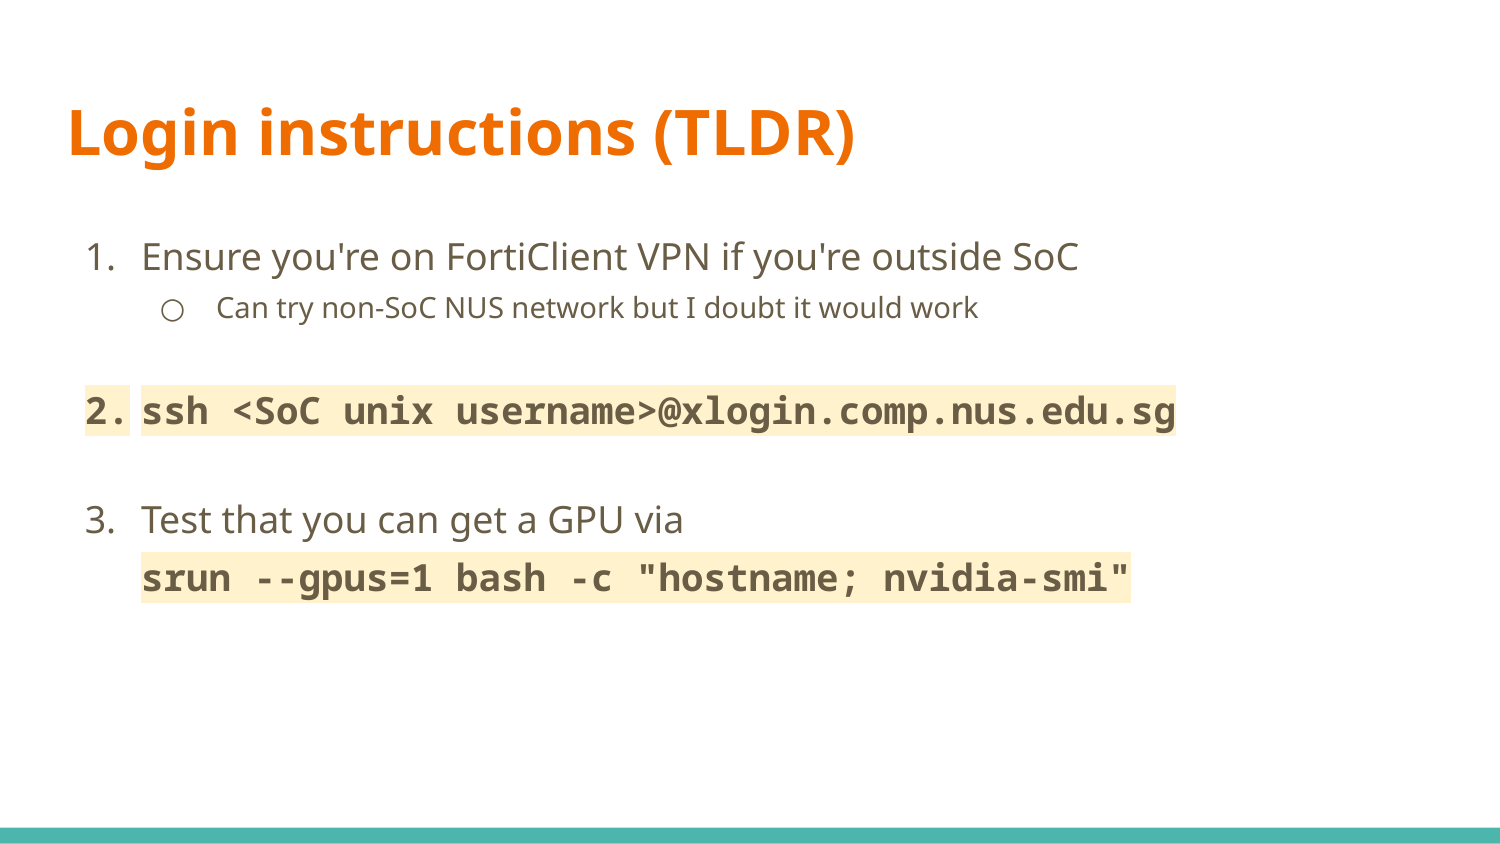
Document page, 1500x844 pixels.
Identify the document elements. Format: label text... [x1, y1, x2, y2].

list Ensure you're on FortiClient VPN if you're outside SoC Can try non-SoC NUS network but I doubt it would work ssh <SoC unix username>@xlogin.comp.nus.edu.sg Test that you can get a GPU via srun --gpus=1 bash -c "hostname; nvidia-smi" [51, 207, 1449, 802]
title Login instructions (TLDR) [51, 72, 1449, 189]
